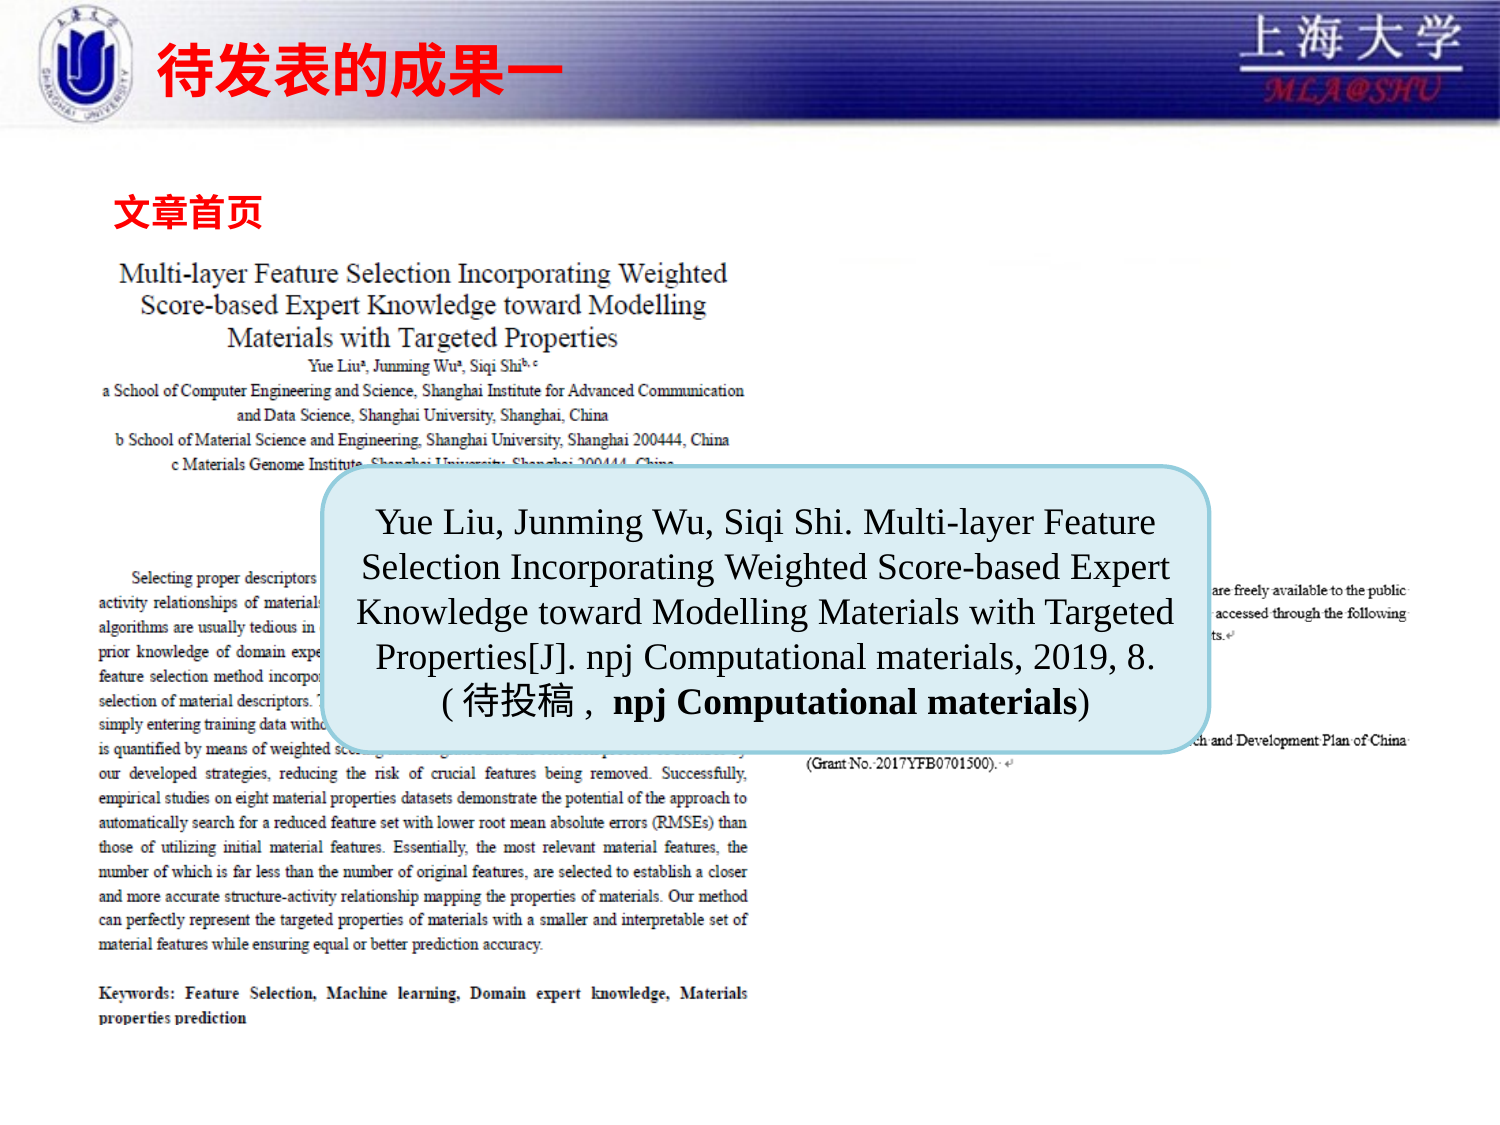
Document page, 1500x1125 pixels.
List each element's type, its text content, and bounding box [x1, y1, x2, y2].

text_box 文章首页 [53, 181, 325, 240]
title 待发表的成果一 [141, 12, 1492, 126]
text_box Yue Liu, Junming Wu, Siqi Shi. Multi-layer Feature Selection Incorporating Weighted Score-based Expert Knowledge toward Modelling Materials with Targeted Properties[J]. npj Computational materials, 2019, 8. (待投稿, npj Computational materials) [813, 464, 1212, 525]
picture [0, 0, 1500, 1125]
